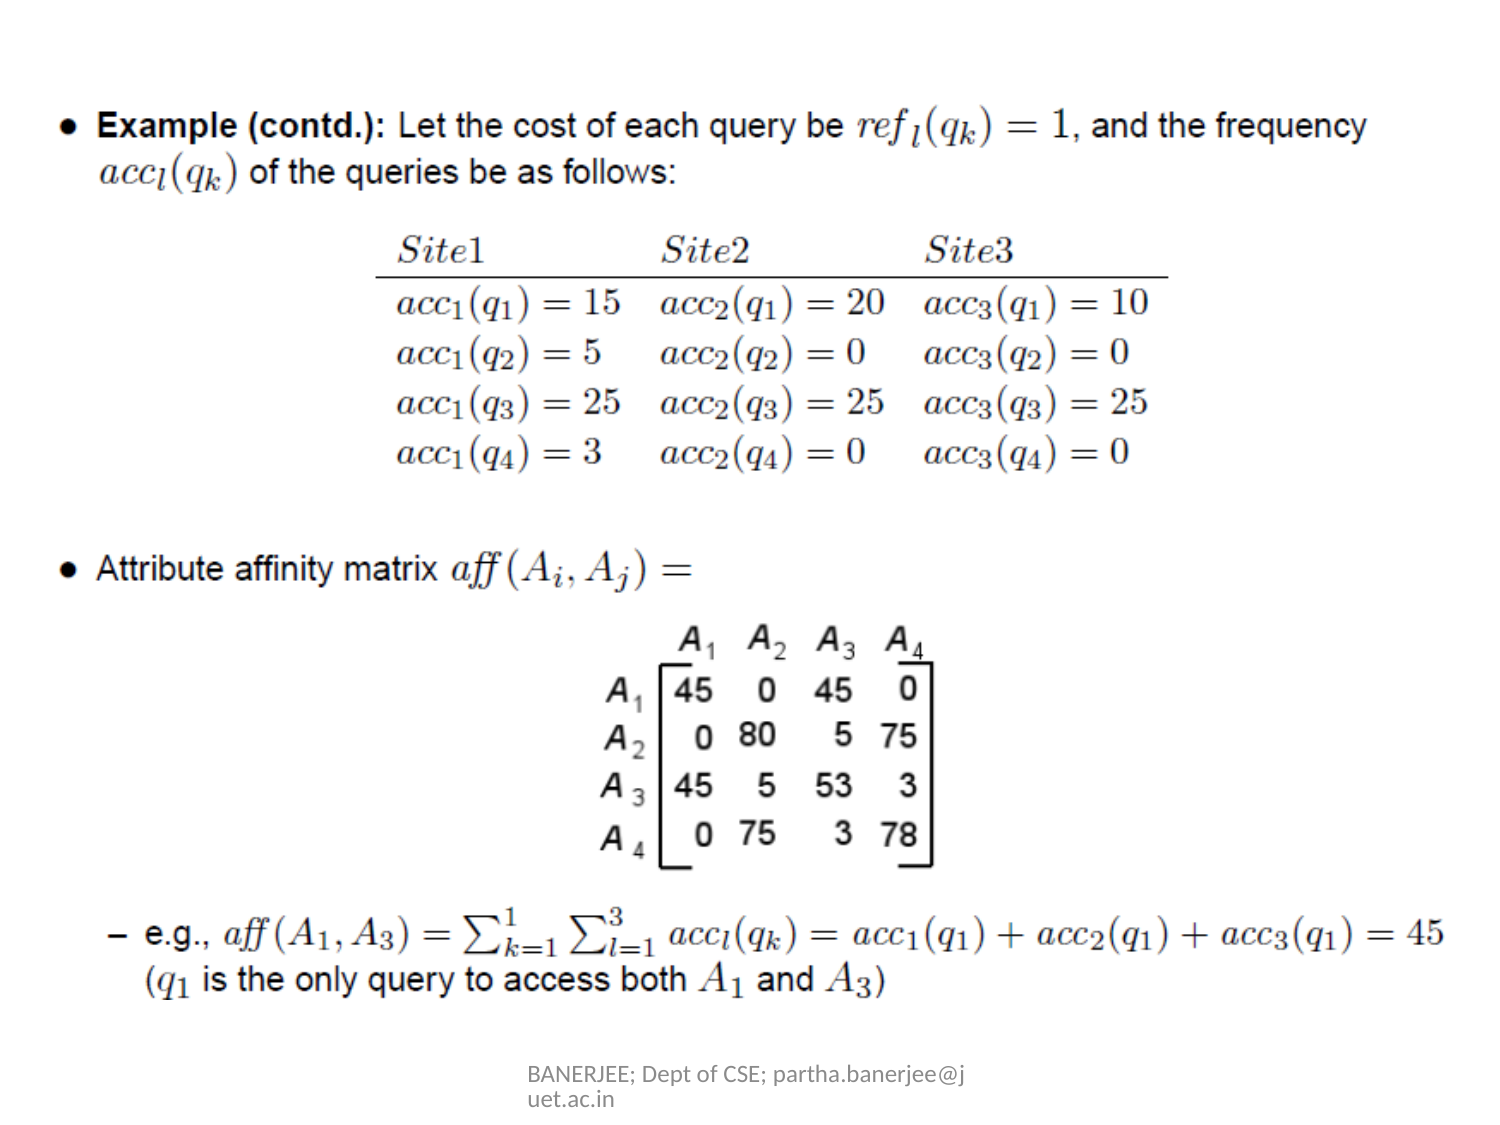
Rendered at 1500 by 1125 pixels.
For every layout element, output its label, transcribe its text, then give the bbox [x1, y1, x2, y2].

picture [49, 93, 1451, 1000]
footer BANERJEE; Dept of CSE; partha.banerjee@juet.ac.in [512, 1042, 988, 1103]
